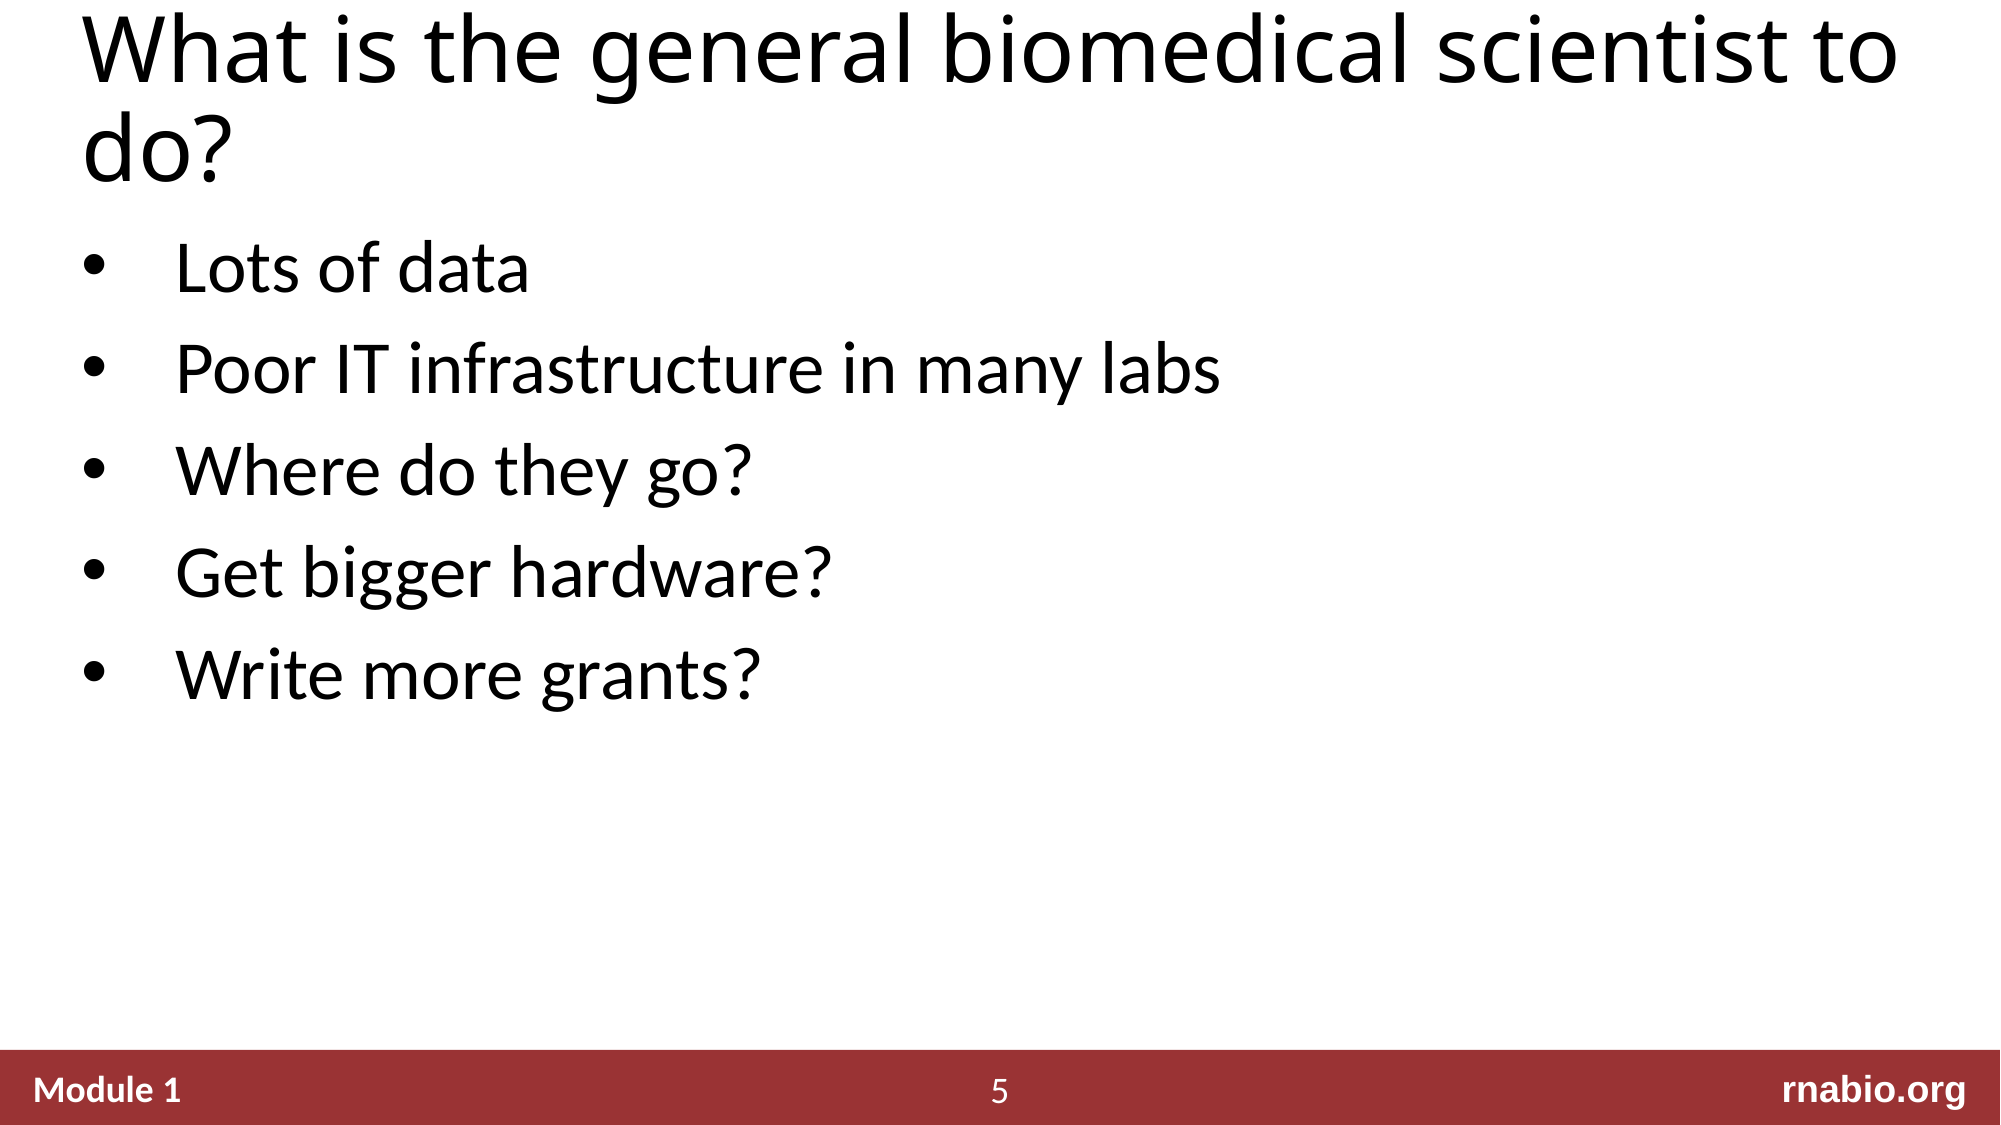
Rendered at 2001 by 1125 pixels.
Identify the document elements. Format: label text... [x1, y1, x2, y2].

title What is the general biomedical scientist to do? [66, 8, 1922, 197]
list Lots of data Poor IT infrastructure in many labs Where do they go? Get bigger hardware? Write more grants? [66, 219, 1725, 1038]
